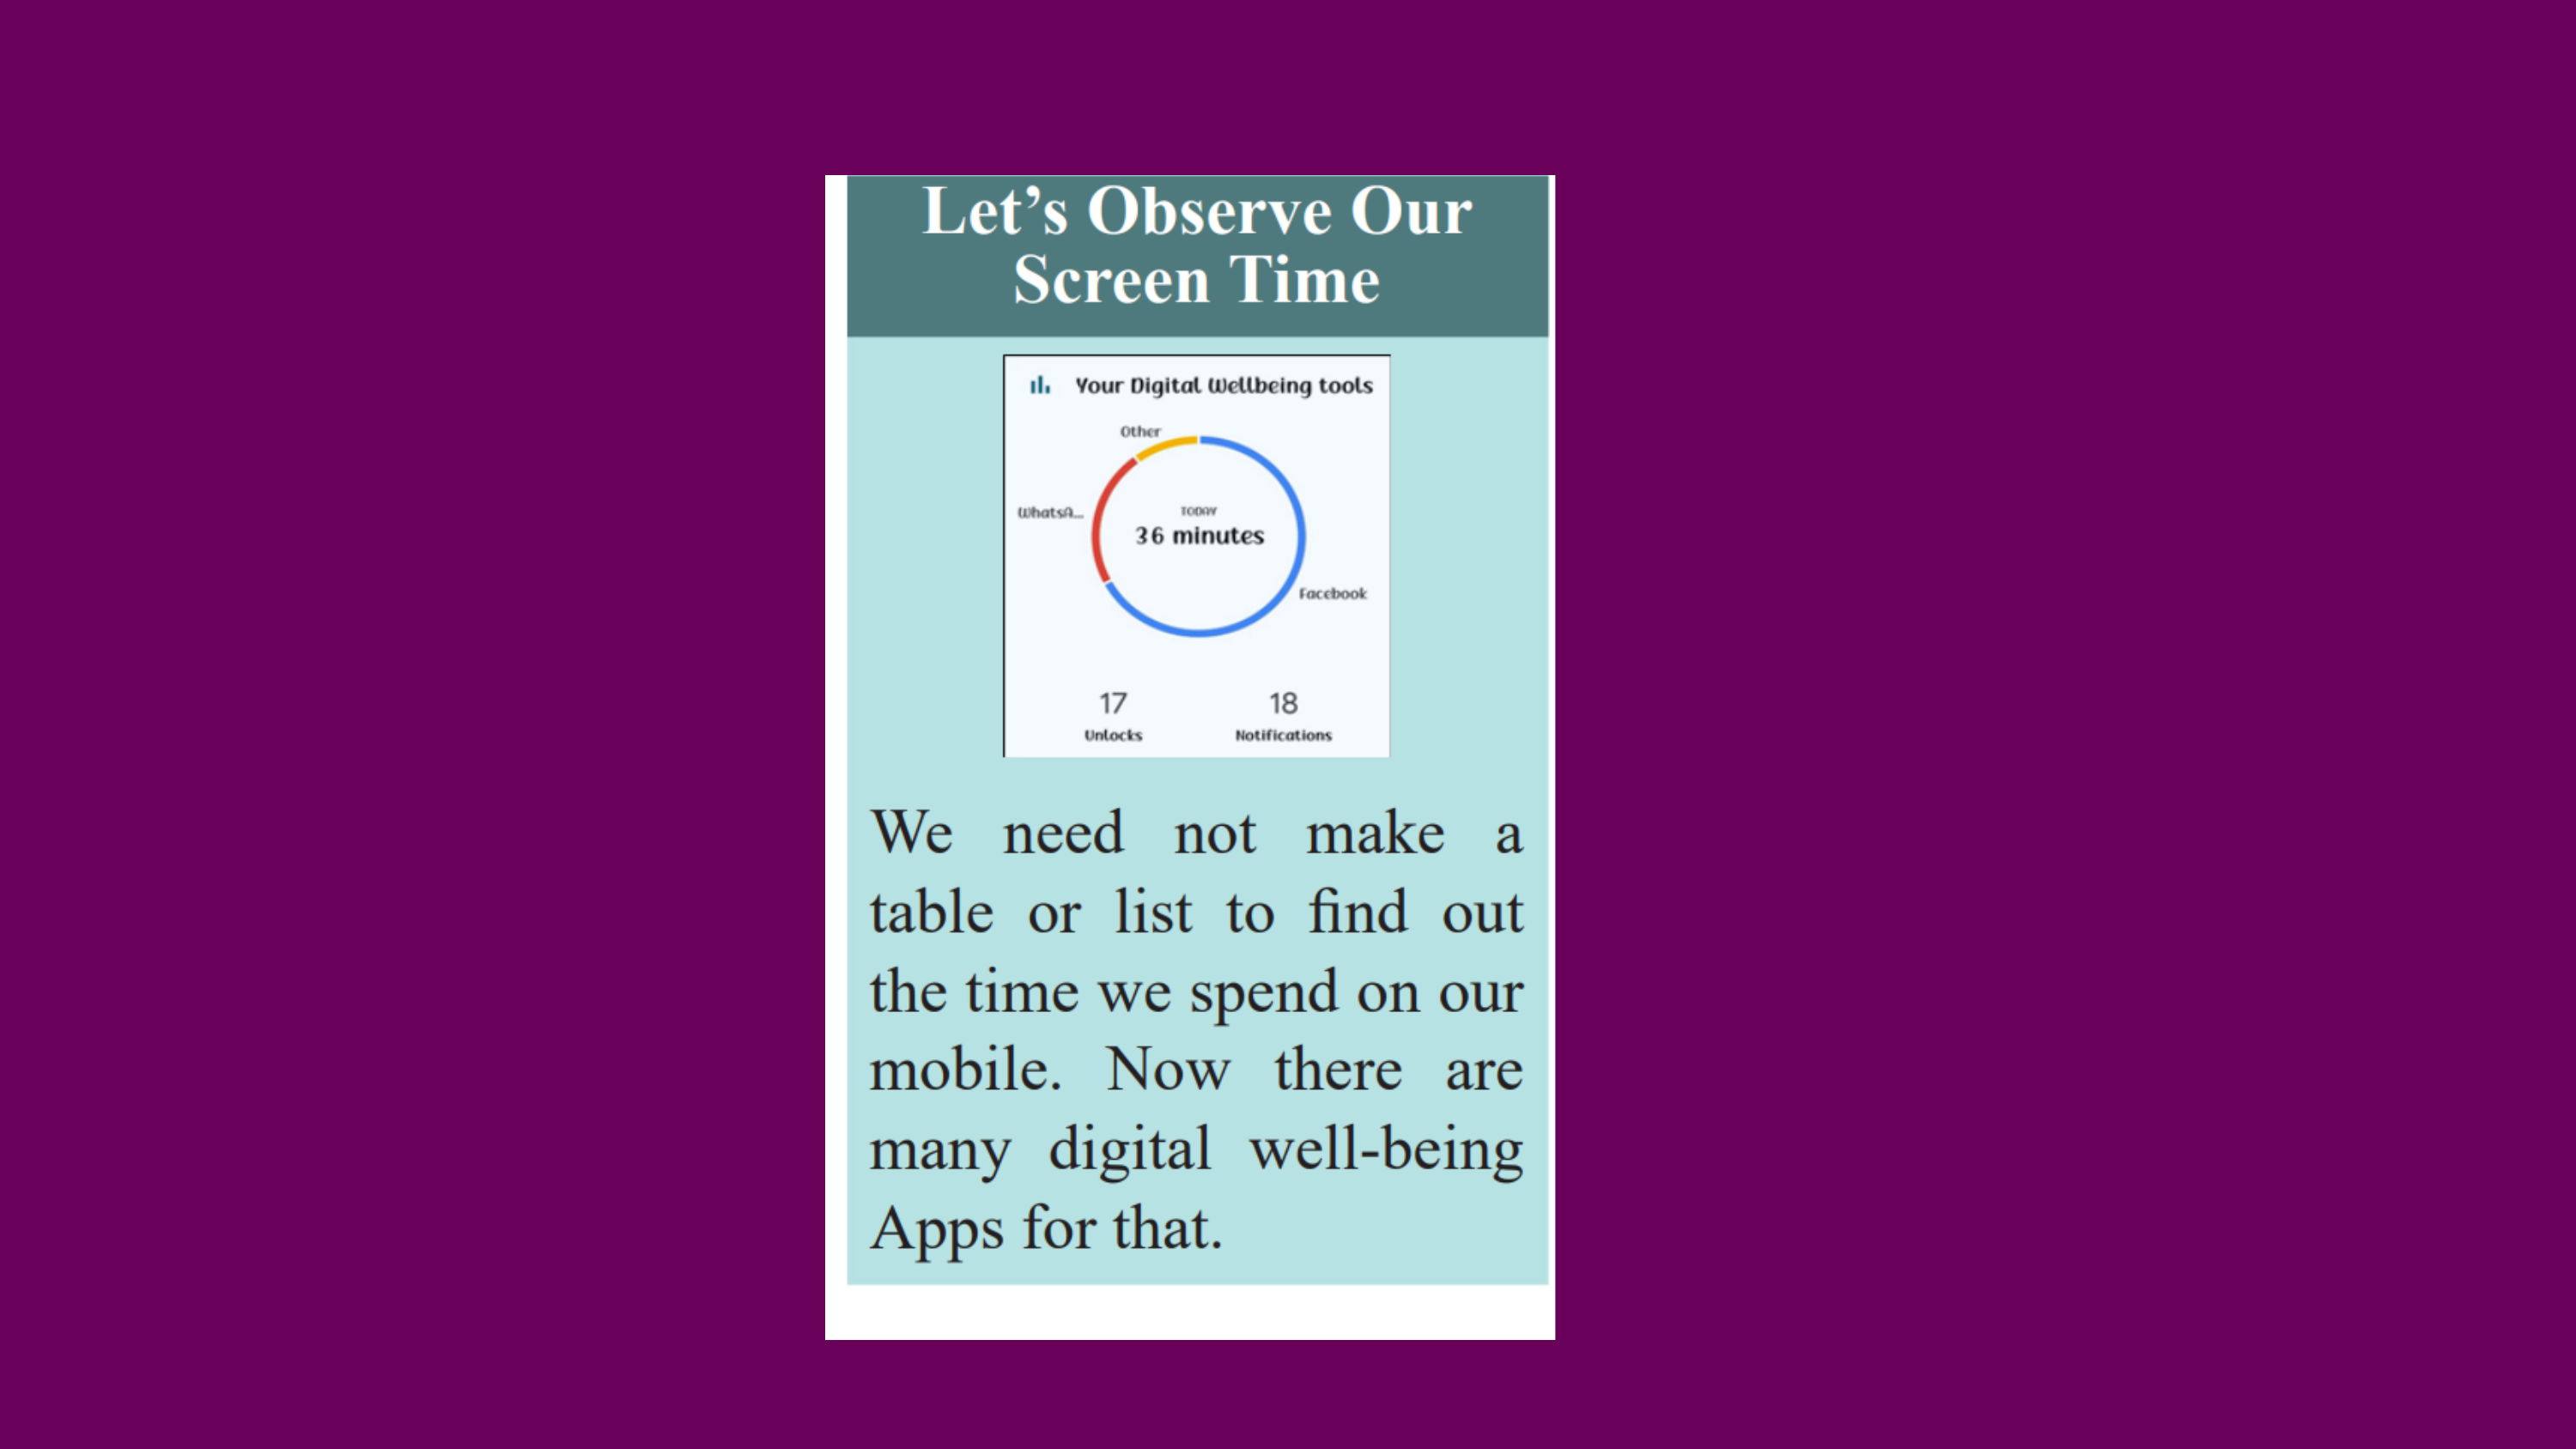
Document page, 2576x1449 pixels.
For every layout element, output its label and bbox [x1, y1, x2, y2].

text_box [825, 175, 1556, 1340]
